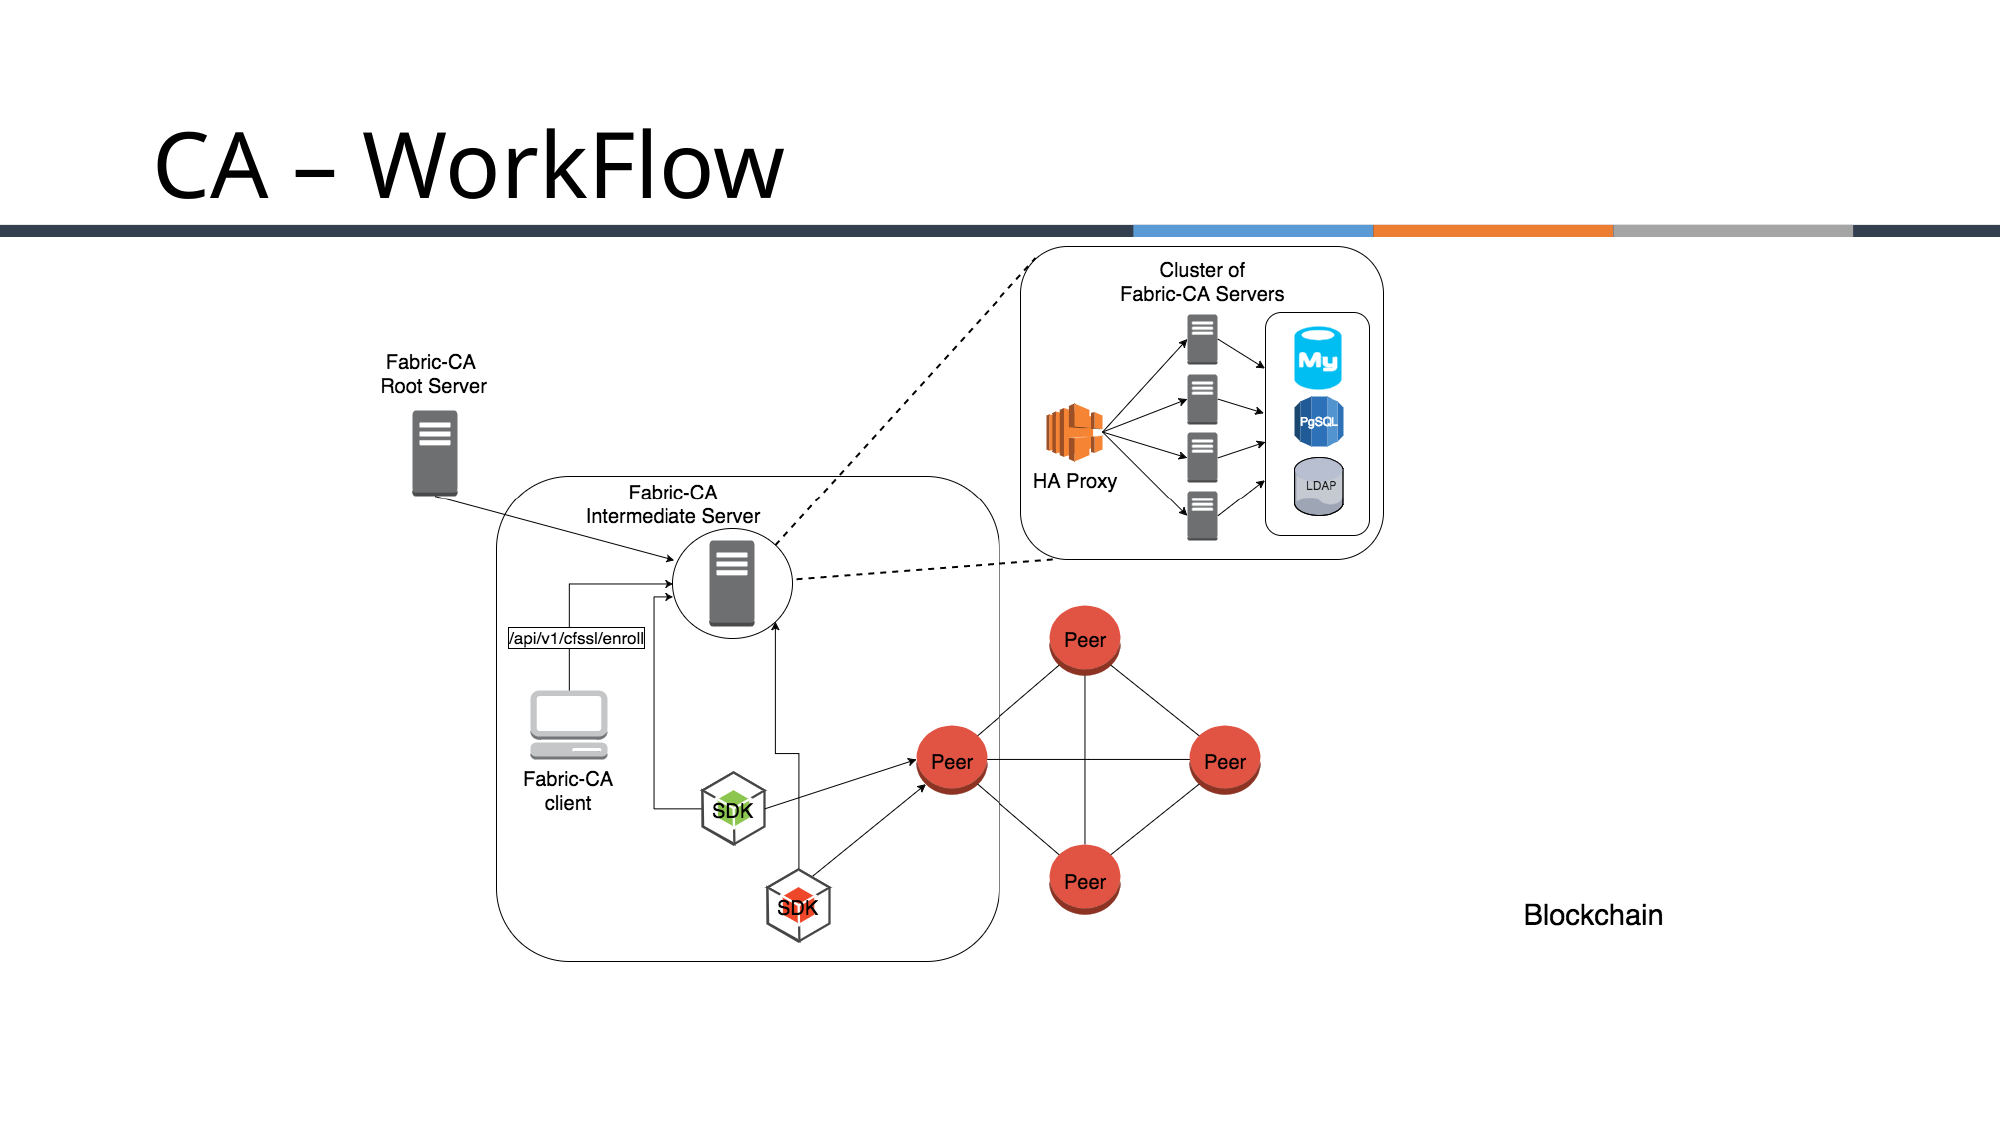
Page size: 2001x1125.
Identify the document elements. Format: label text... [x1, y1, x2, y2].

title CA – WorkFlow [137, 59, 1863, 278]
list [336, 245, 1664, 1005]
